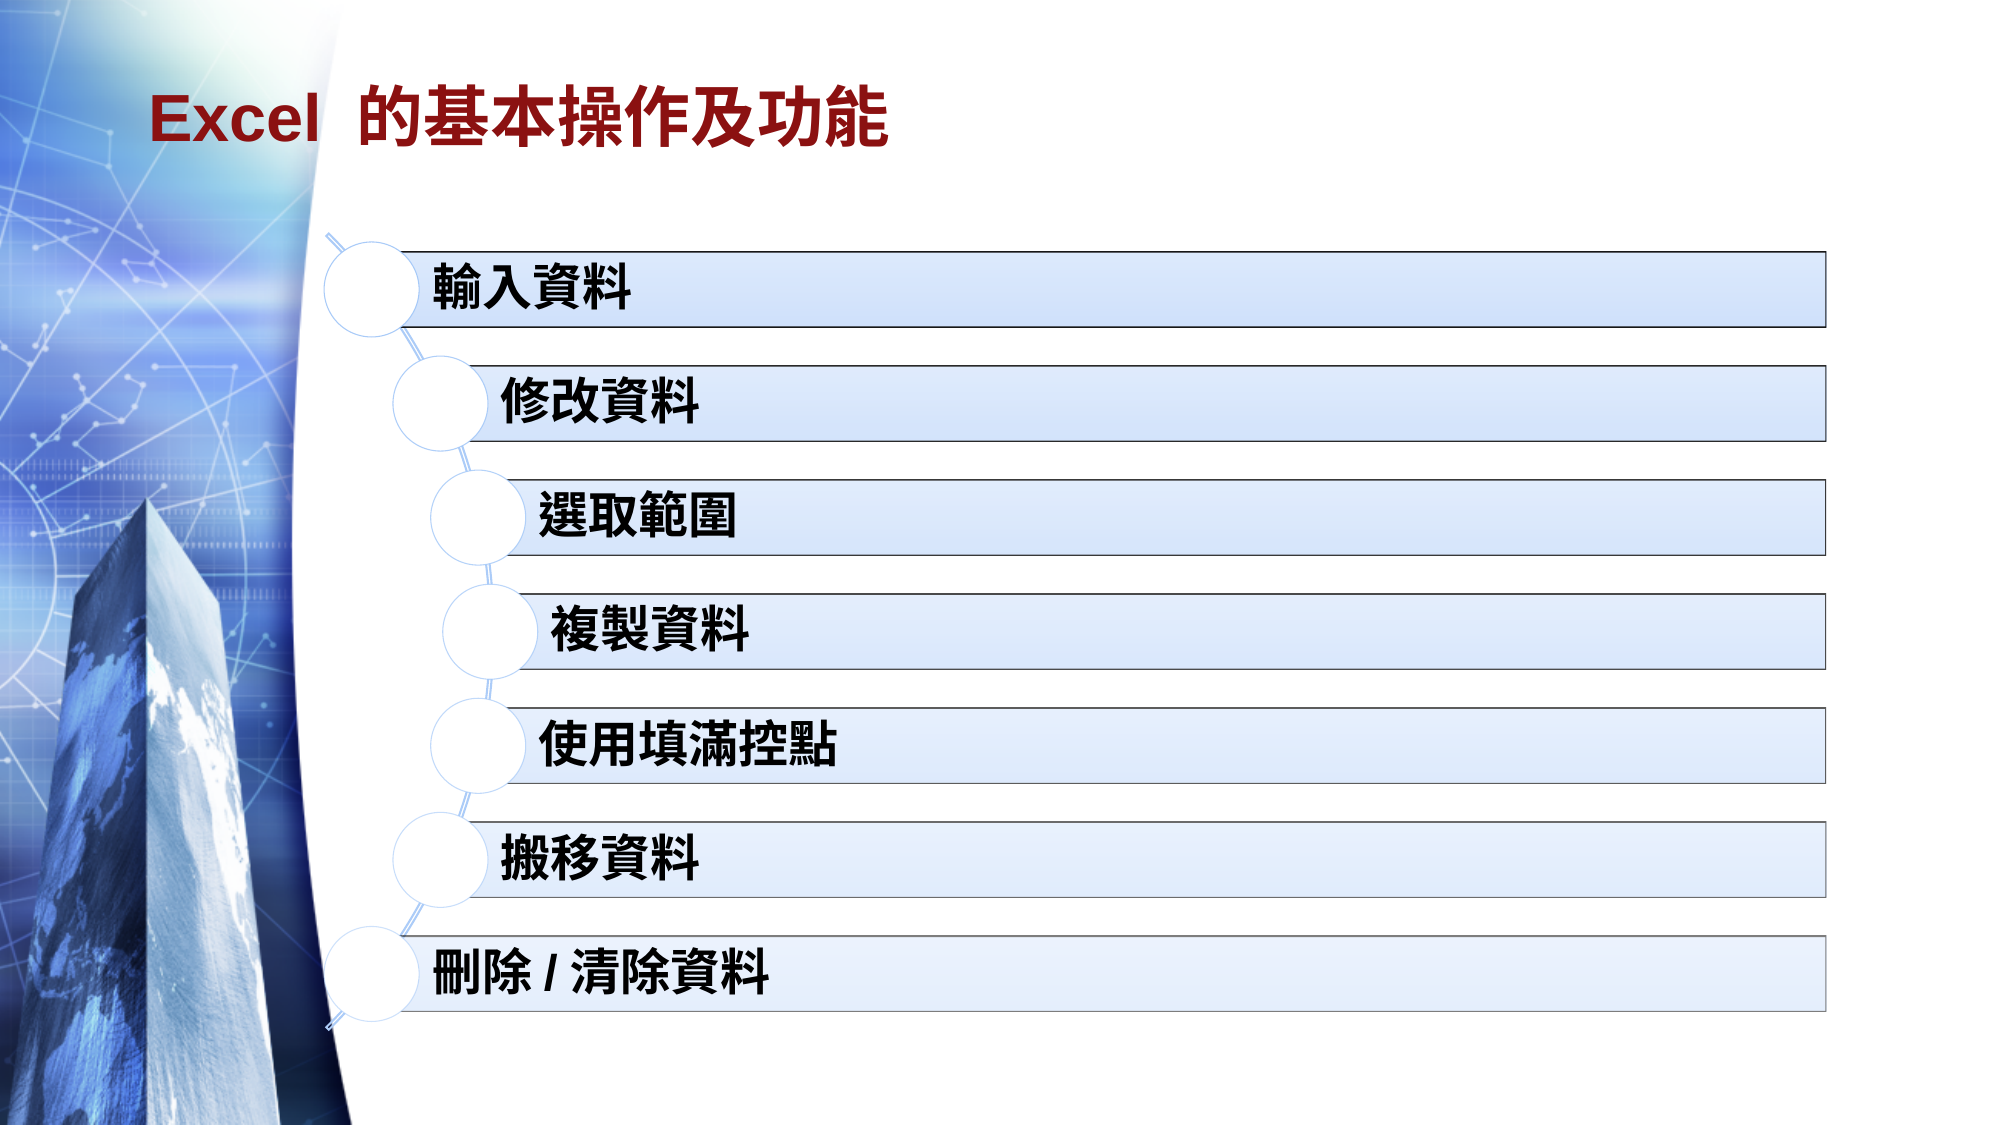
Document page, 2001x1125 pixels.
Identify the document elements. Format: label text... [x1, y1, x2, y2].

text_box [312, 213, 1838, 1050]
title Excel 的基本操作及功能 [133, 75, 1684, 155]
picture [0, 0, 400, 1125]
